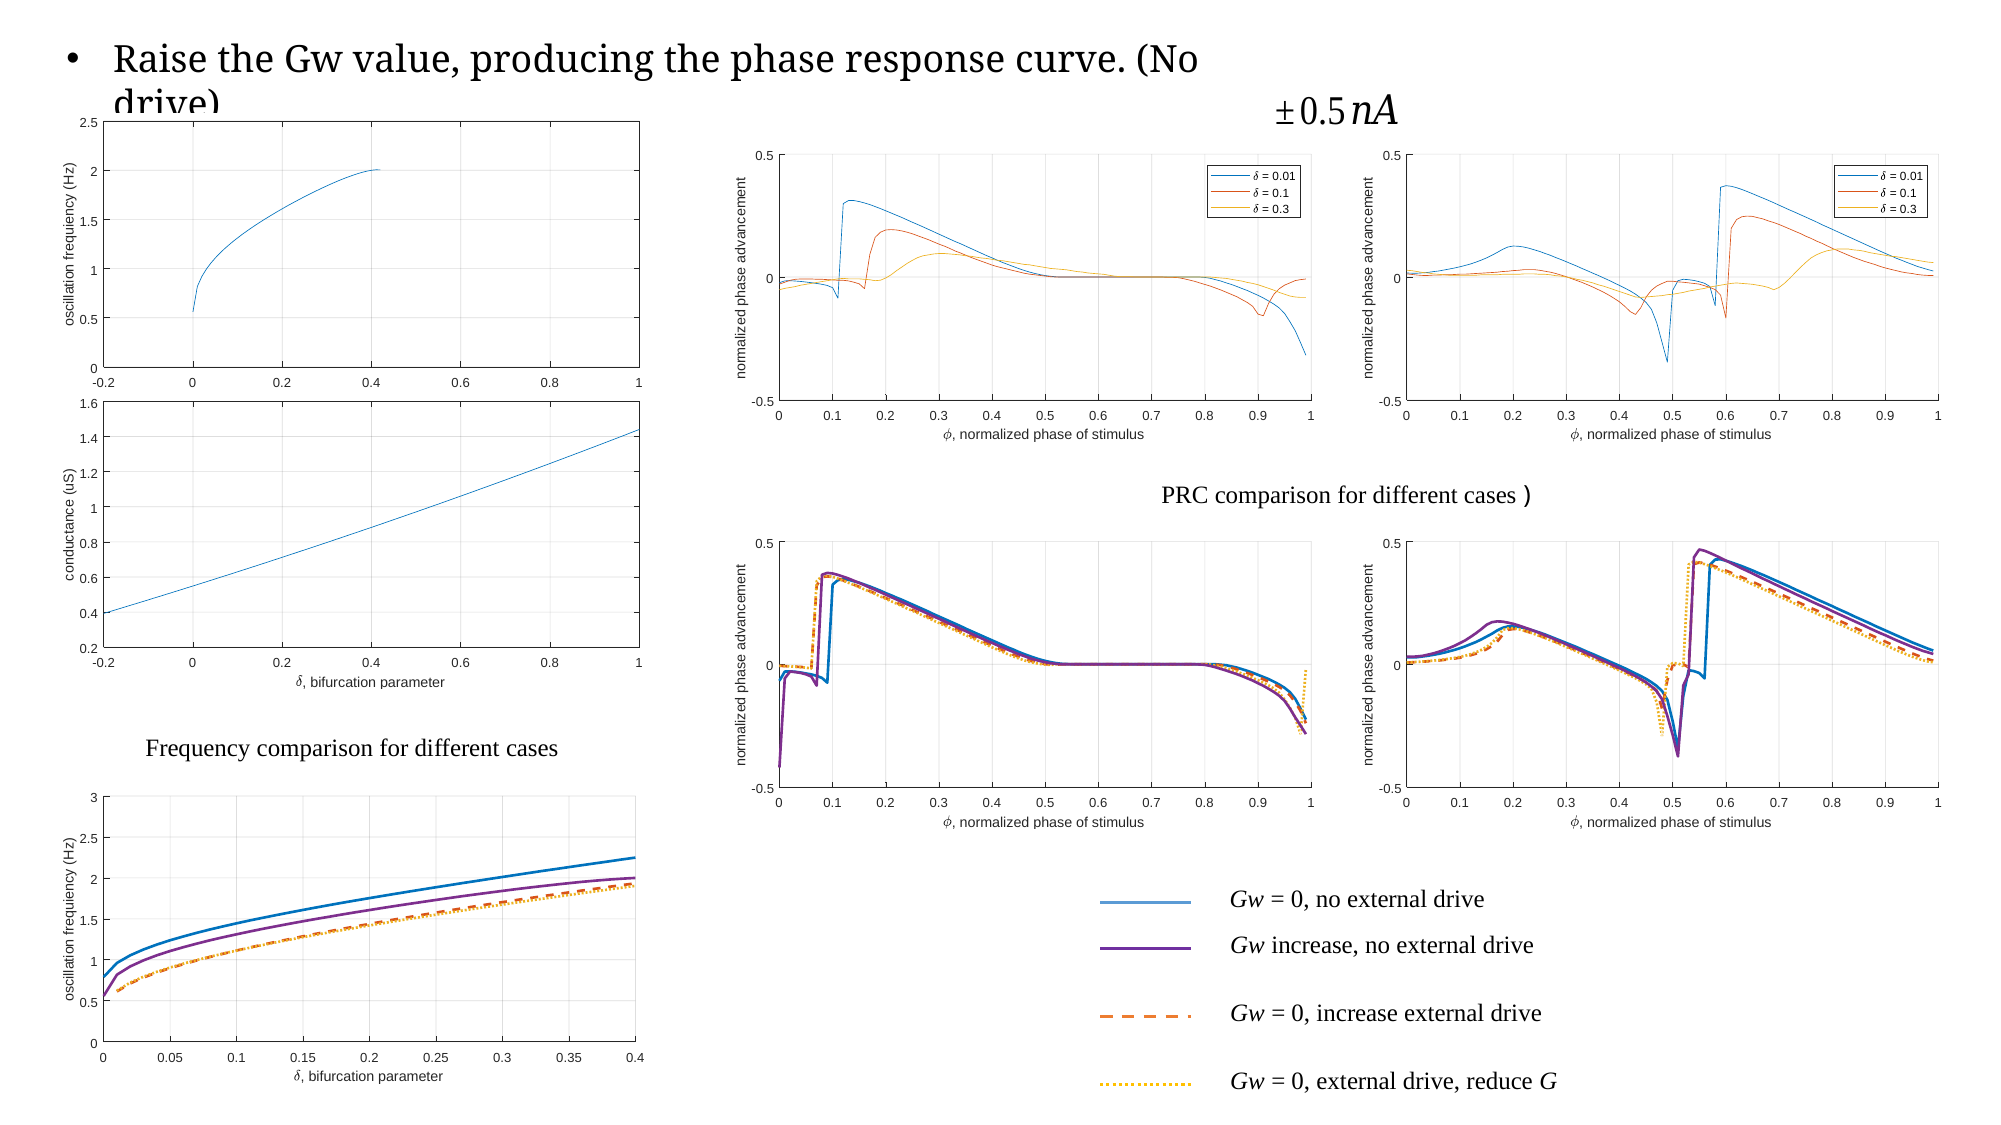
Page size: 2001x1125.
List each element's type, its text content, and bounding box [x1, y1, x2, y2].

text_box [729, 533, 1947, 829]
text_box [1099, 875, 1575, 1103]
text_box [57, 113, 648, 689]
text_box Raise the Gw value, producing the phase response curve. (No drive) [51, 27, 1243, 133]
picture [57, 787, 648, 1084]
text_box Frequency comparison for different cases [130, 724, 574, 770]
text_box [729, 88, 1947, 442]
